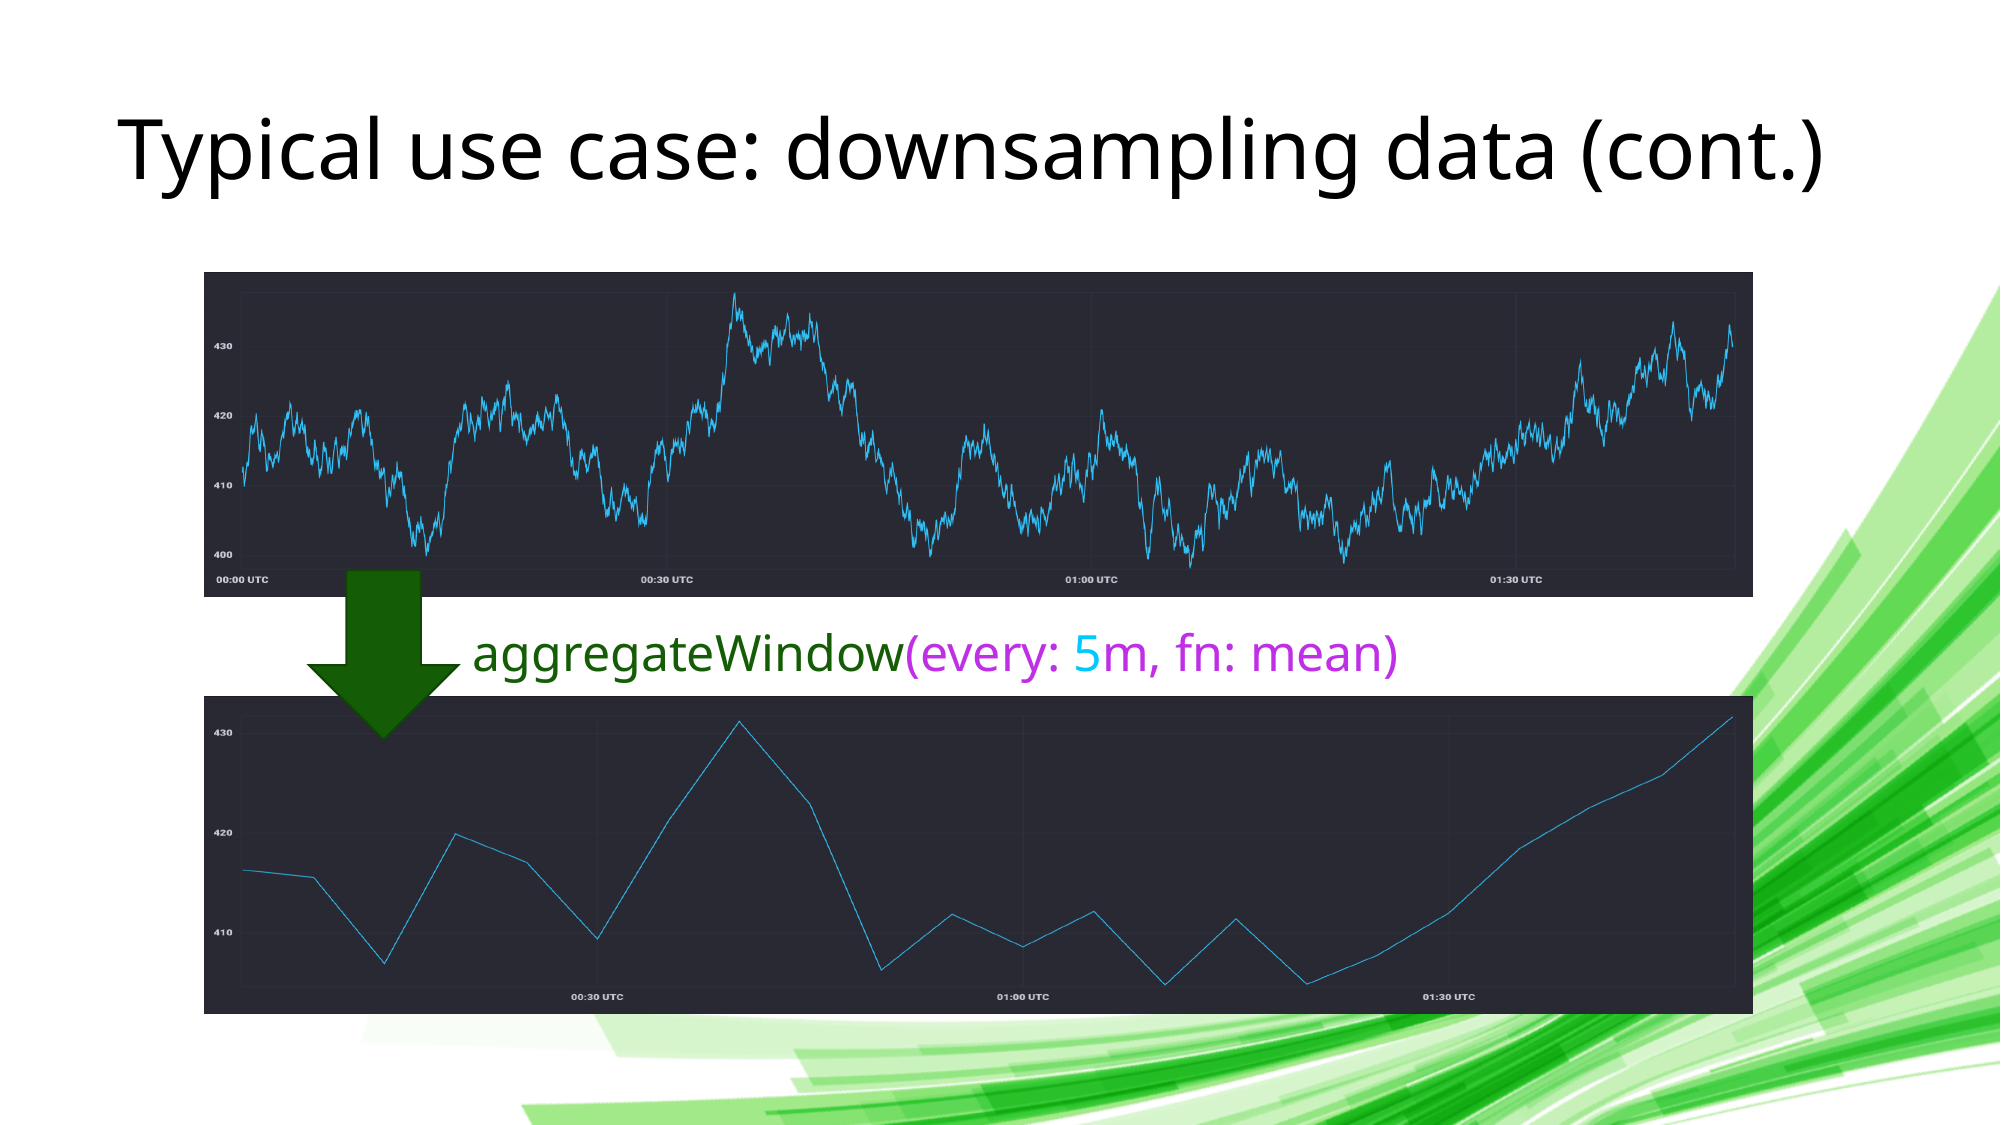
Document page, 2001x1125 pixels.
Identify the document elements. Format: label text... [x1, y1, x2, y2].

text_box aggregateWindow(every: 5m, fn: mean) [458, 614, 1628, 689]
text_box [306, 597, 458, 696]
title Typical use case: downsampling data (cont.) [102, 44, 1898, 262]
picture [204, 272, 2000, 1125]
